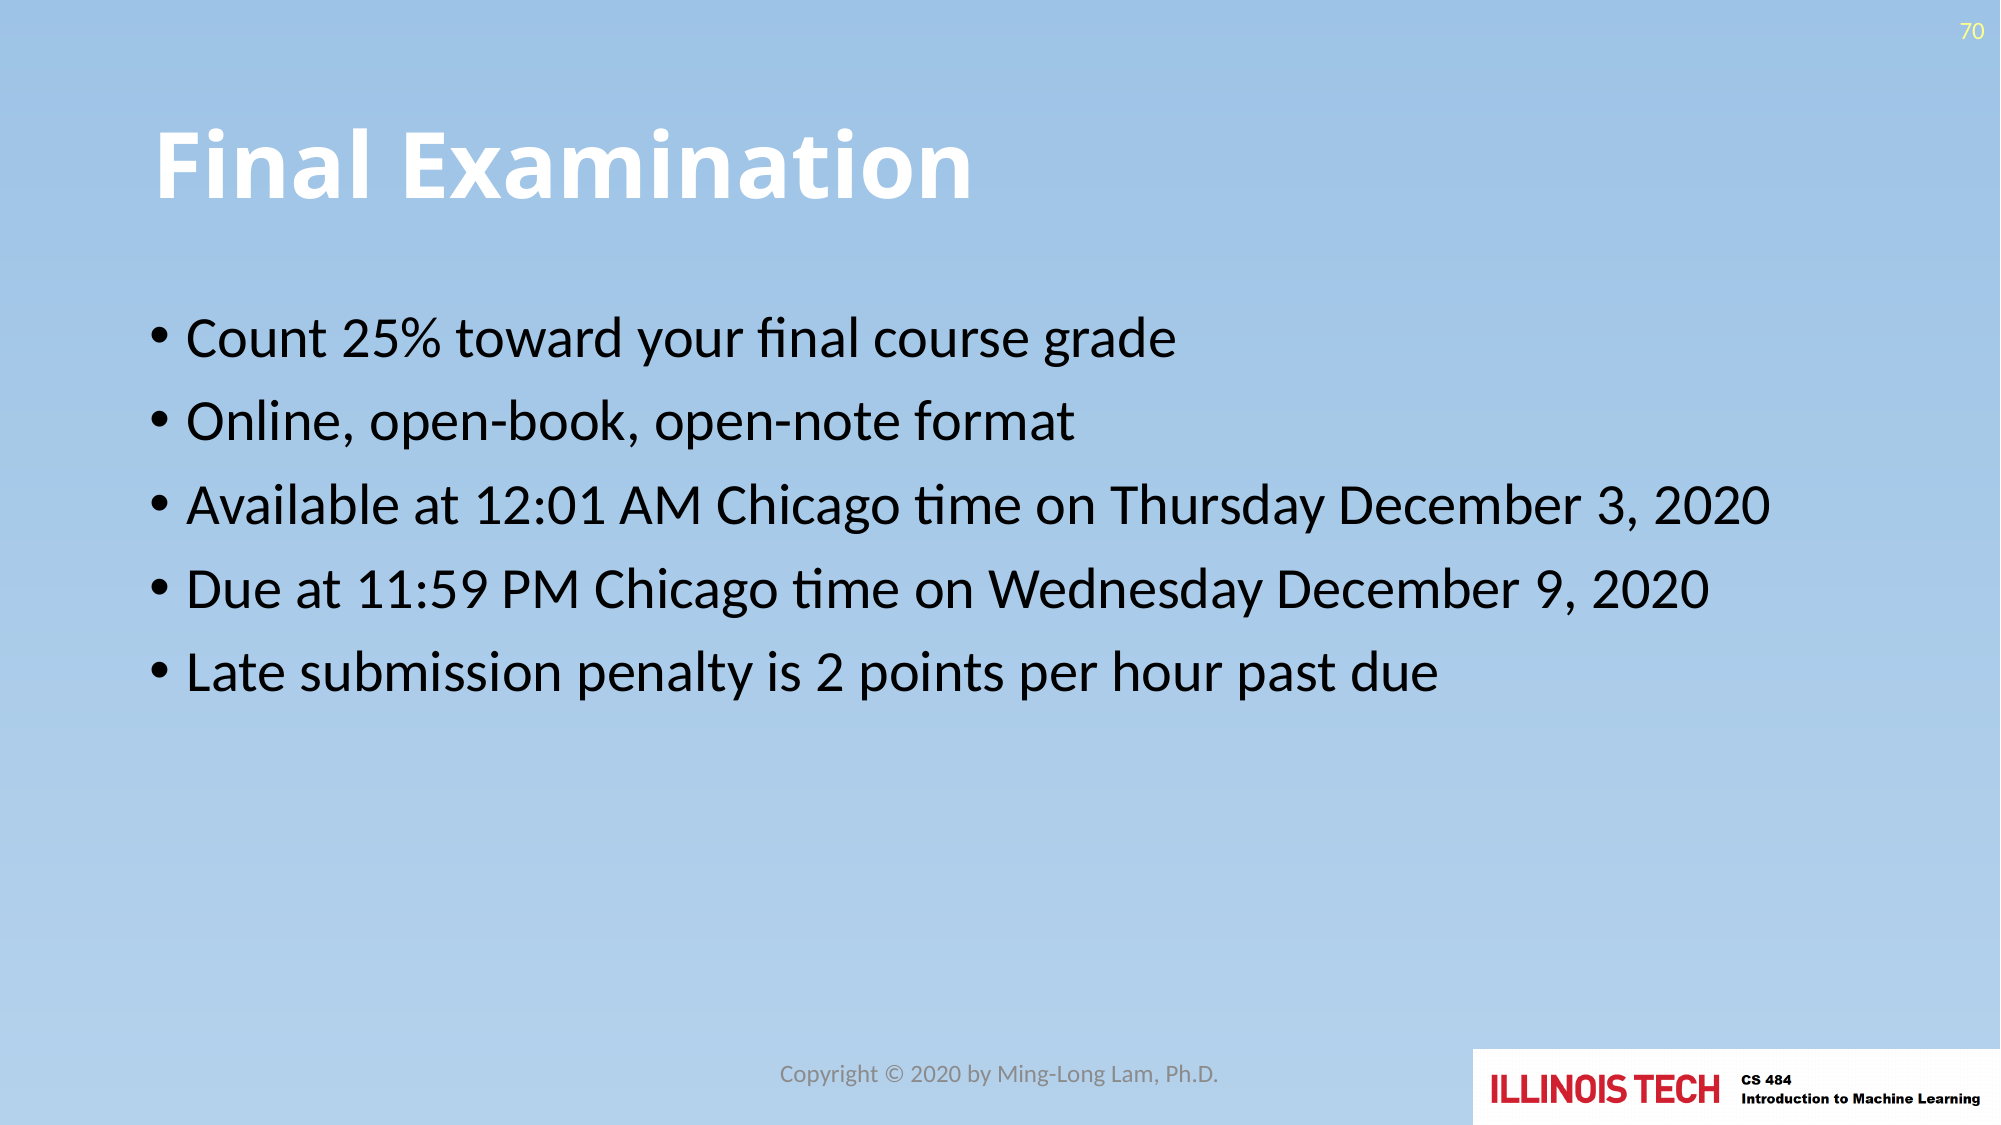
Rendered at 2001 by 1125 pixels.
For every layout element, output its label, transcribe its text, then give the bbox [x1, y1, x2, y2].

title Final Examination [137, 59, 1863, 278]
footer Copyright © 2020 by Ming-Long Lam, Ph.D. [662, 1042, 1338, 1103]
slide_number 70 [1550, 0, 2000, 60]
picture [1473, 1049, 2000, 1125]
list Count 25% toward your final course grade Online, open-book, open-note format Available at 12:01 AM Chicago time on Thursday December 3, 2020 Due at 11:59 PM Chicago time on Wednesday December 9, 2020 Late submission penalty is 2 points per hour past due [134, 299, 1860, 1014]
